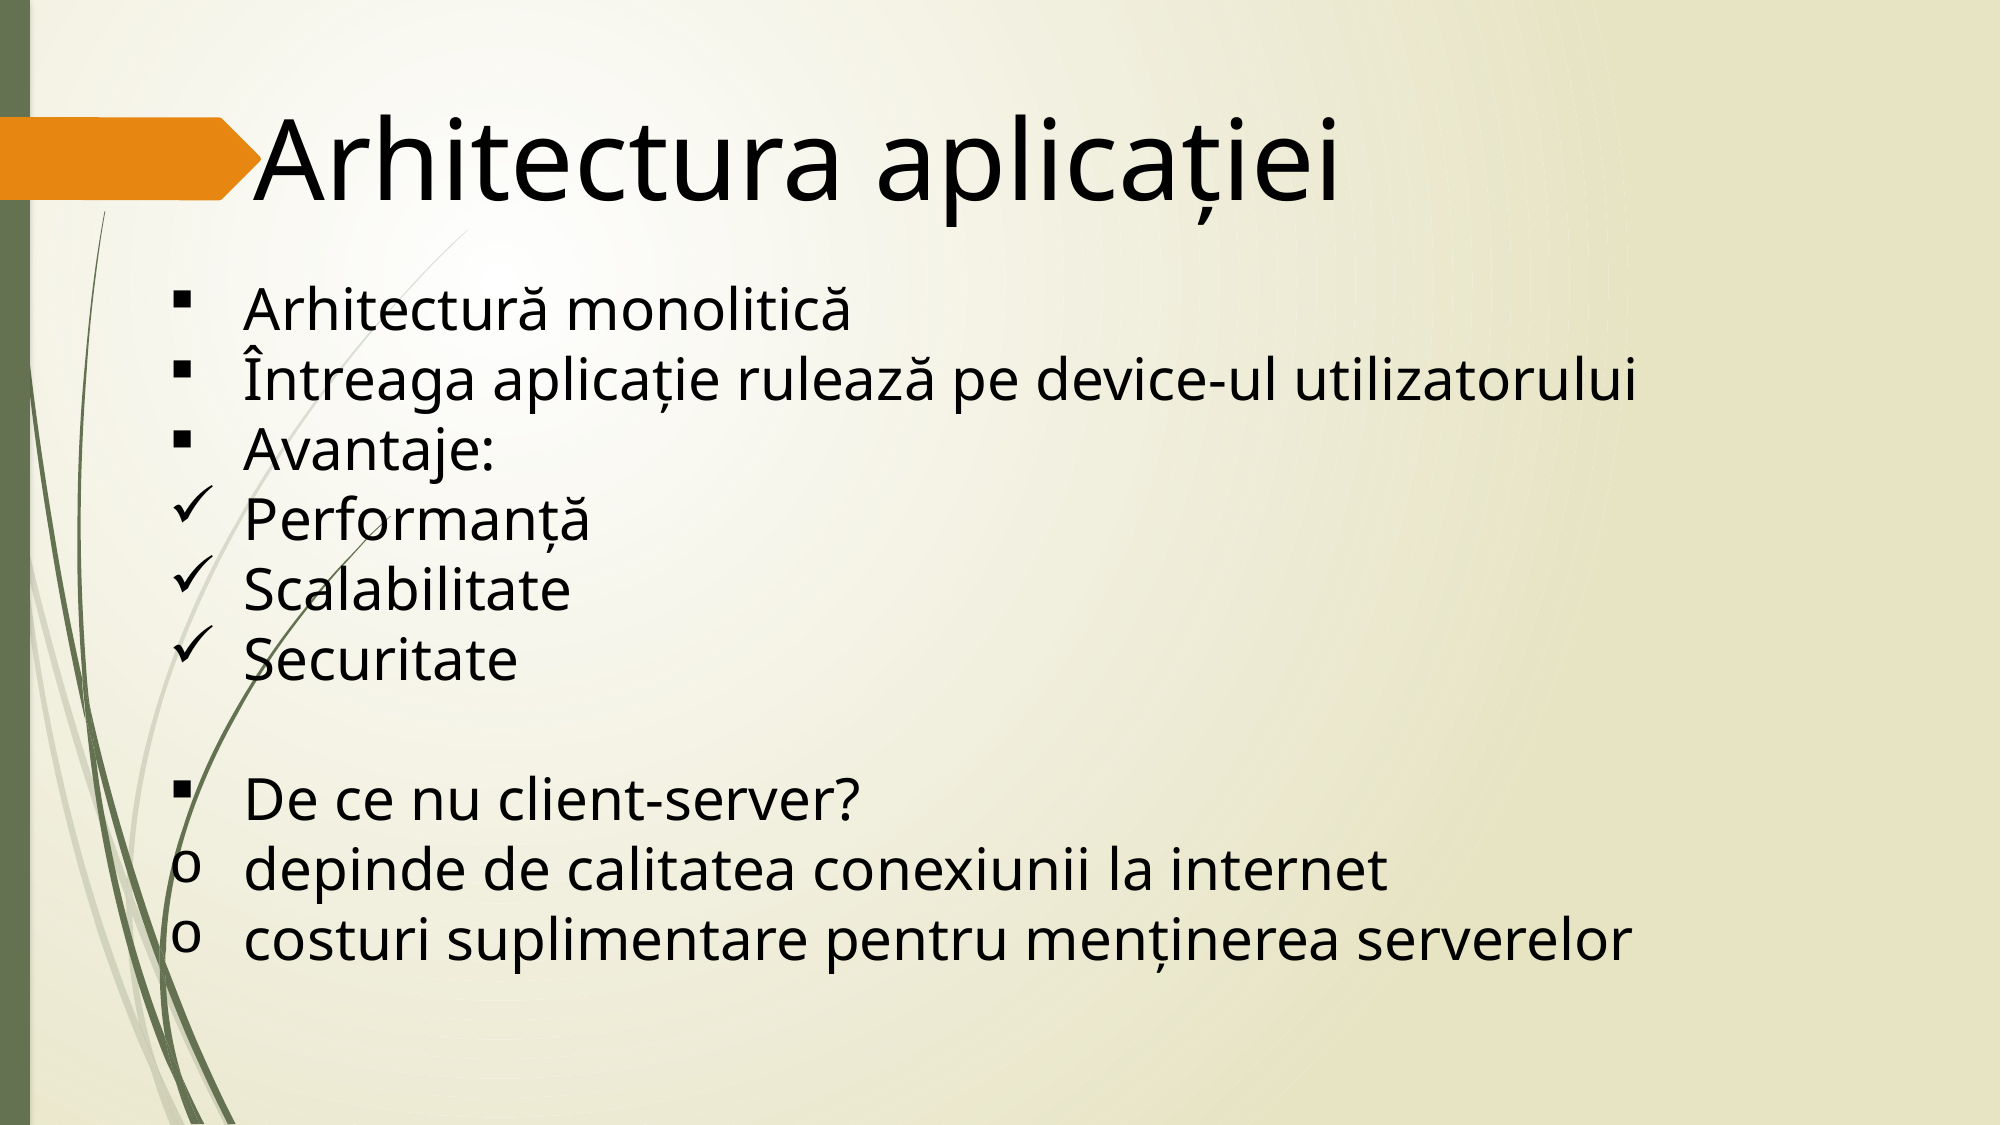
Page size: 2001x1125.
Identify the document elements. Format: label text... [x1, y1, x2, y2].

text_box Arhitectura aplicației [238, 80, 1360, 231]
text_box Arhitectură monolitică Întreaga aplicație rulează pe device-ul utilizatorului Avantaje: Performanță Scalabilitate Securitate De ce nu client-server? depinde de calitatea conexiunii la internet costuri suplimentare pentru menținerea serverelor [154, 264, 1851, 1050]
